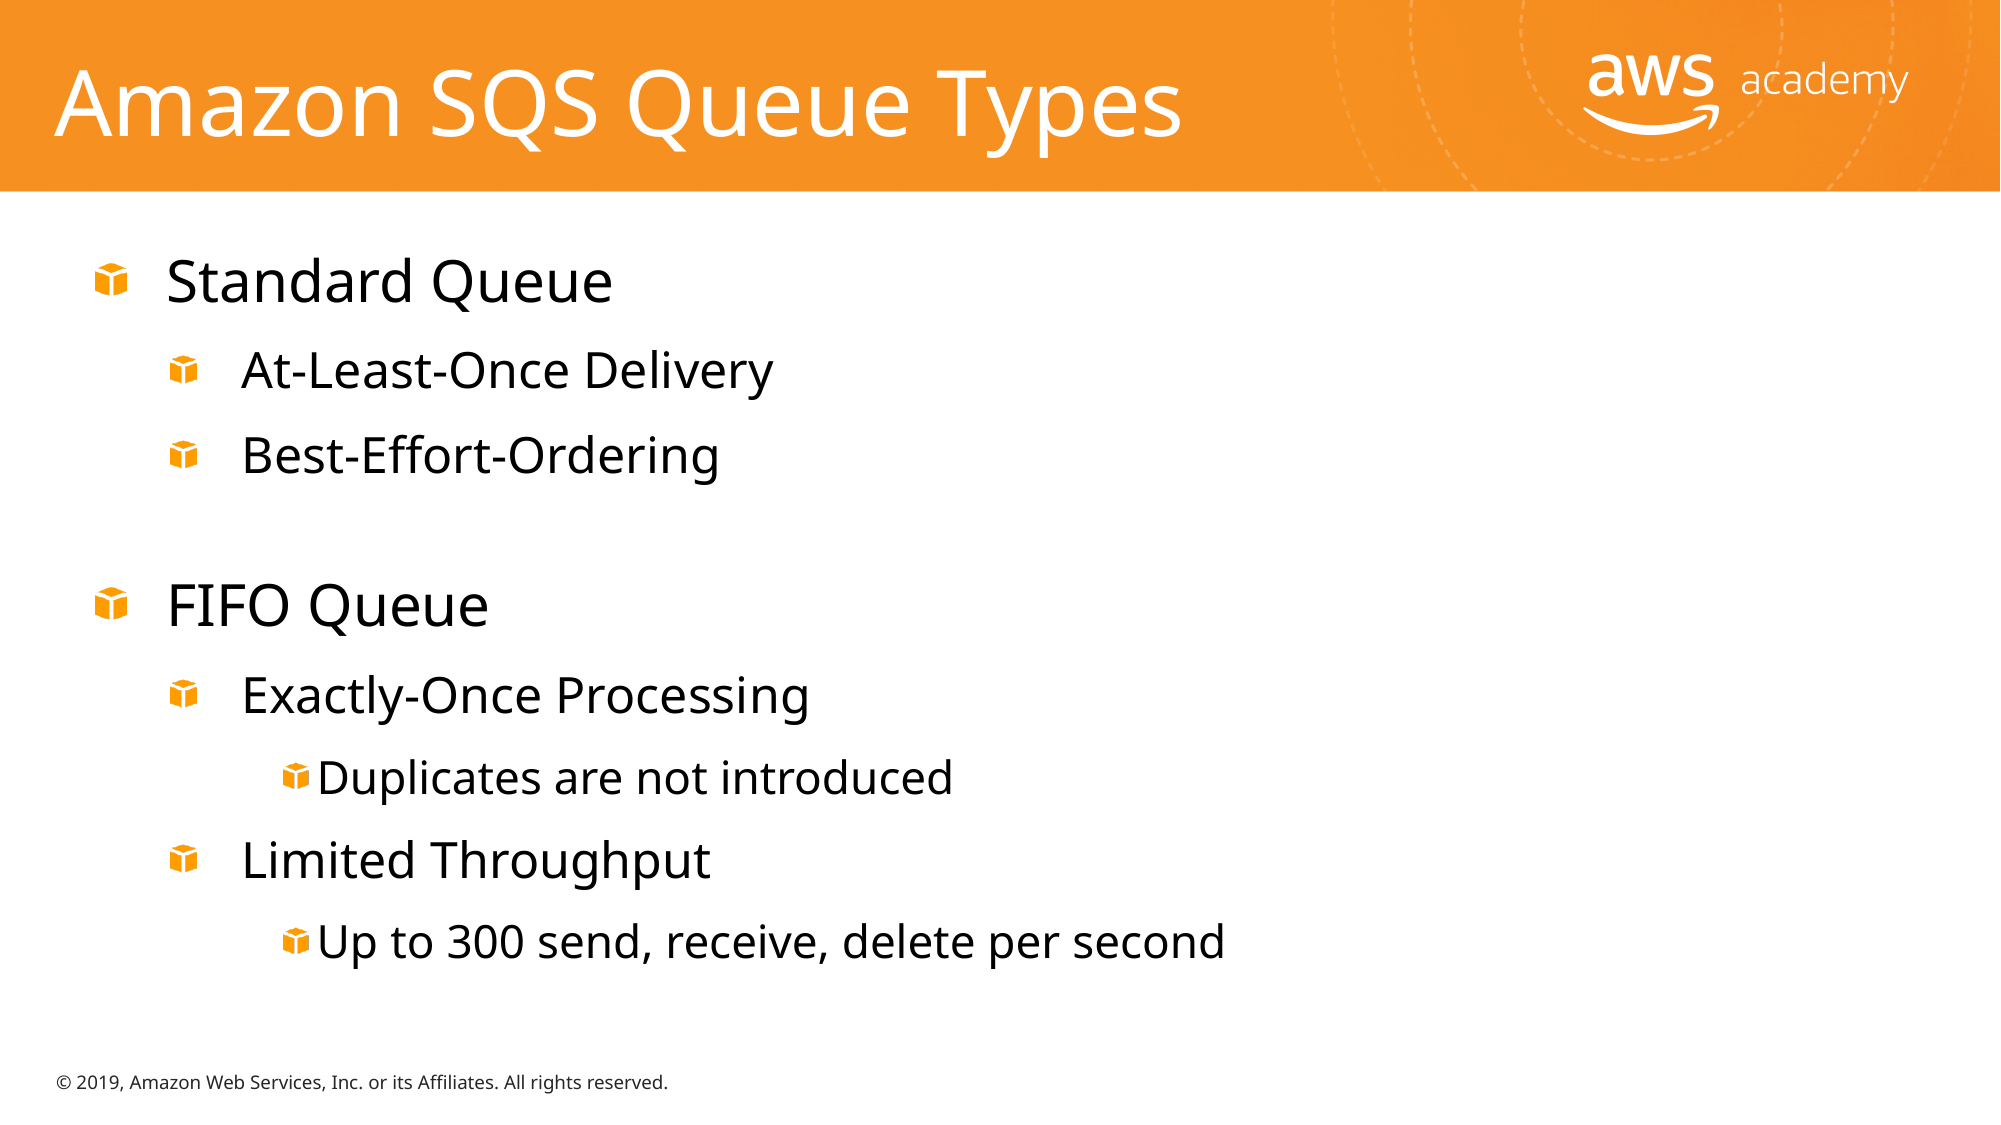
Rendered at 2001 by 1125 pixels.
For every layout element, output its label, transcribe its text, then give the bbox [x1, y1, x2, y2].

picture [0, 0, 2000, 1125]
list Standard Queue At-Least-Once Delivery Best-Effort-Ordering FIFO Queue Exactly-Once Processing Duplicates are not introduced Limited Throughput Up to 300 send, receive, delete per second [39, 236, 1765, 1043]
title Amazon SQS Queue Types [39, 43, 1487, 172]
